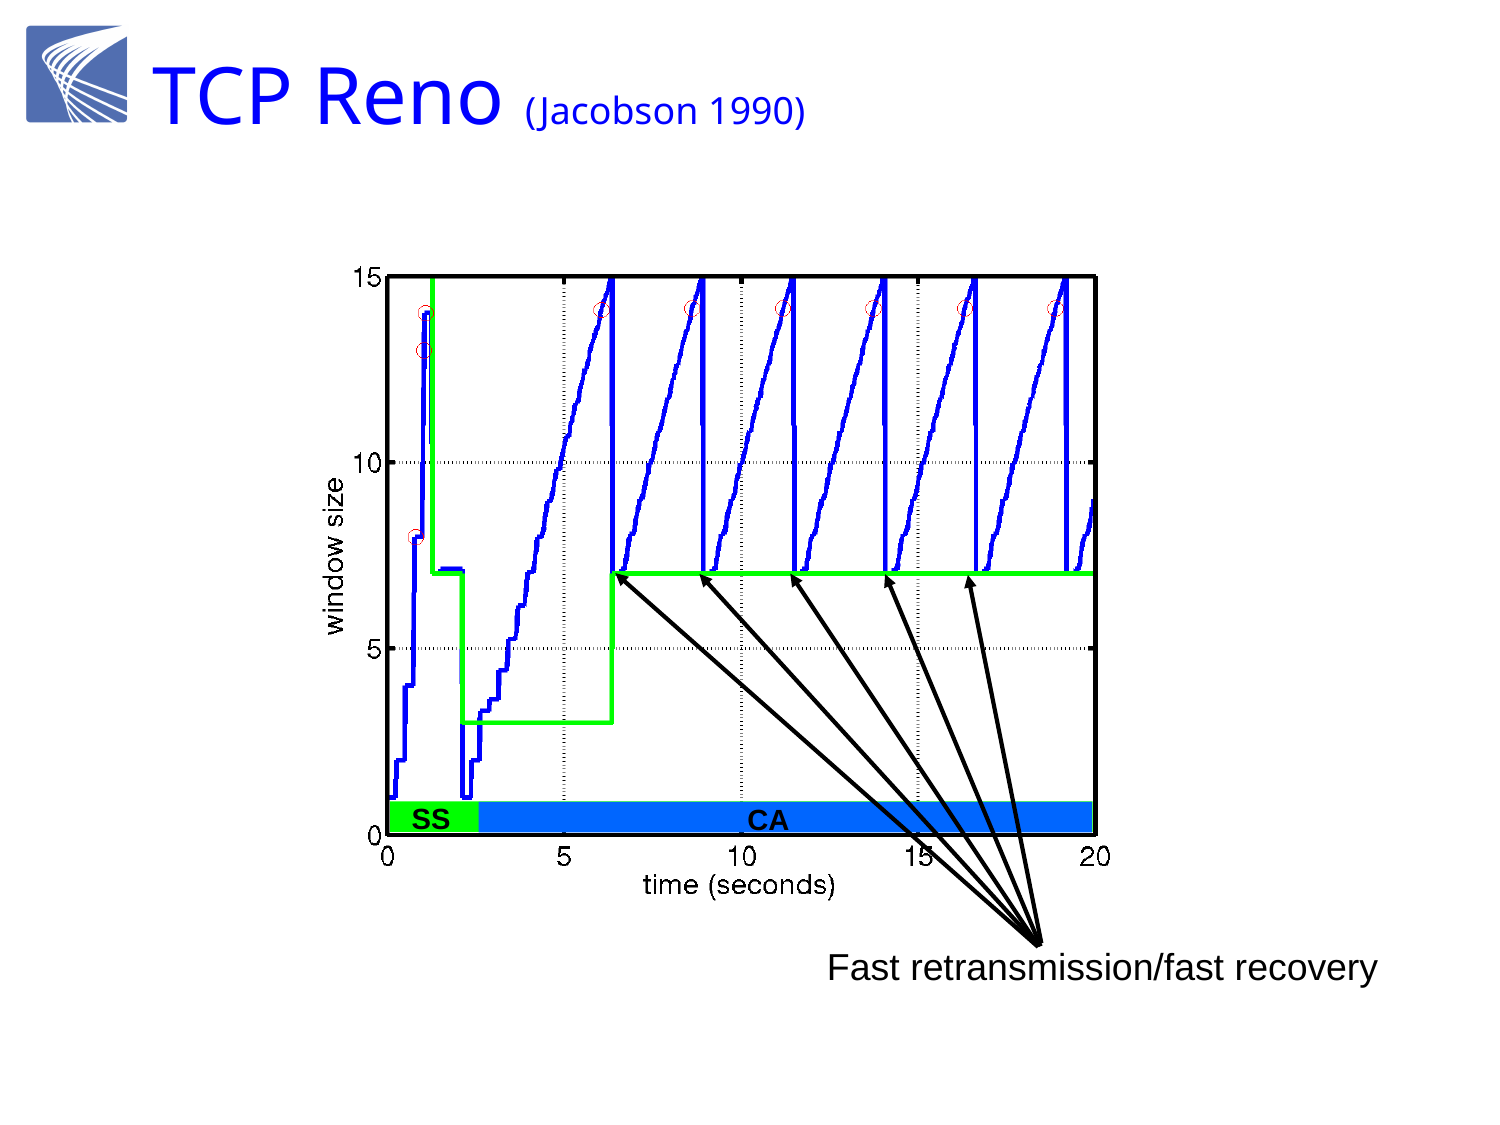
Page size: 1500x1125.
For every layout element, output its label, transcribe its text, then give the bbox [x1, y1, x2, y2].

title TCP Reno (Jacobson 1990) [137, 37, 1463, 175]
picture [268, 224, 1182, 910]
picture [24, 24, 129, 124]
text_box Fast retransmission/fast recovery [812, 935, 1394, 996]
